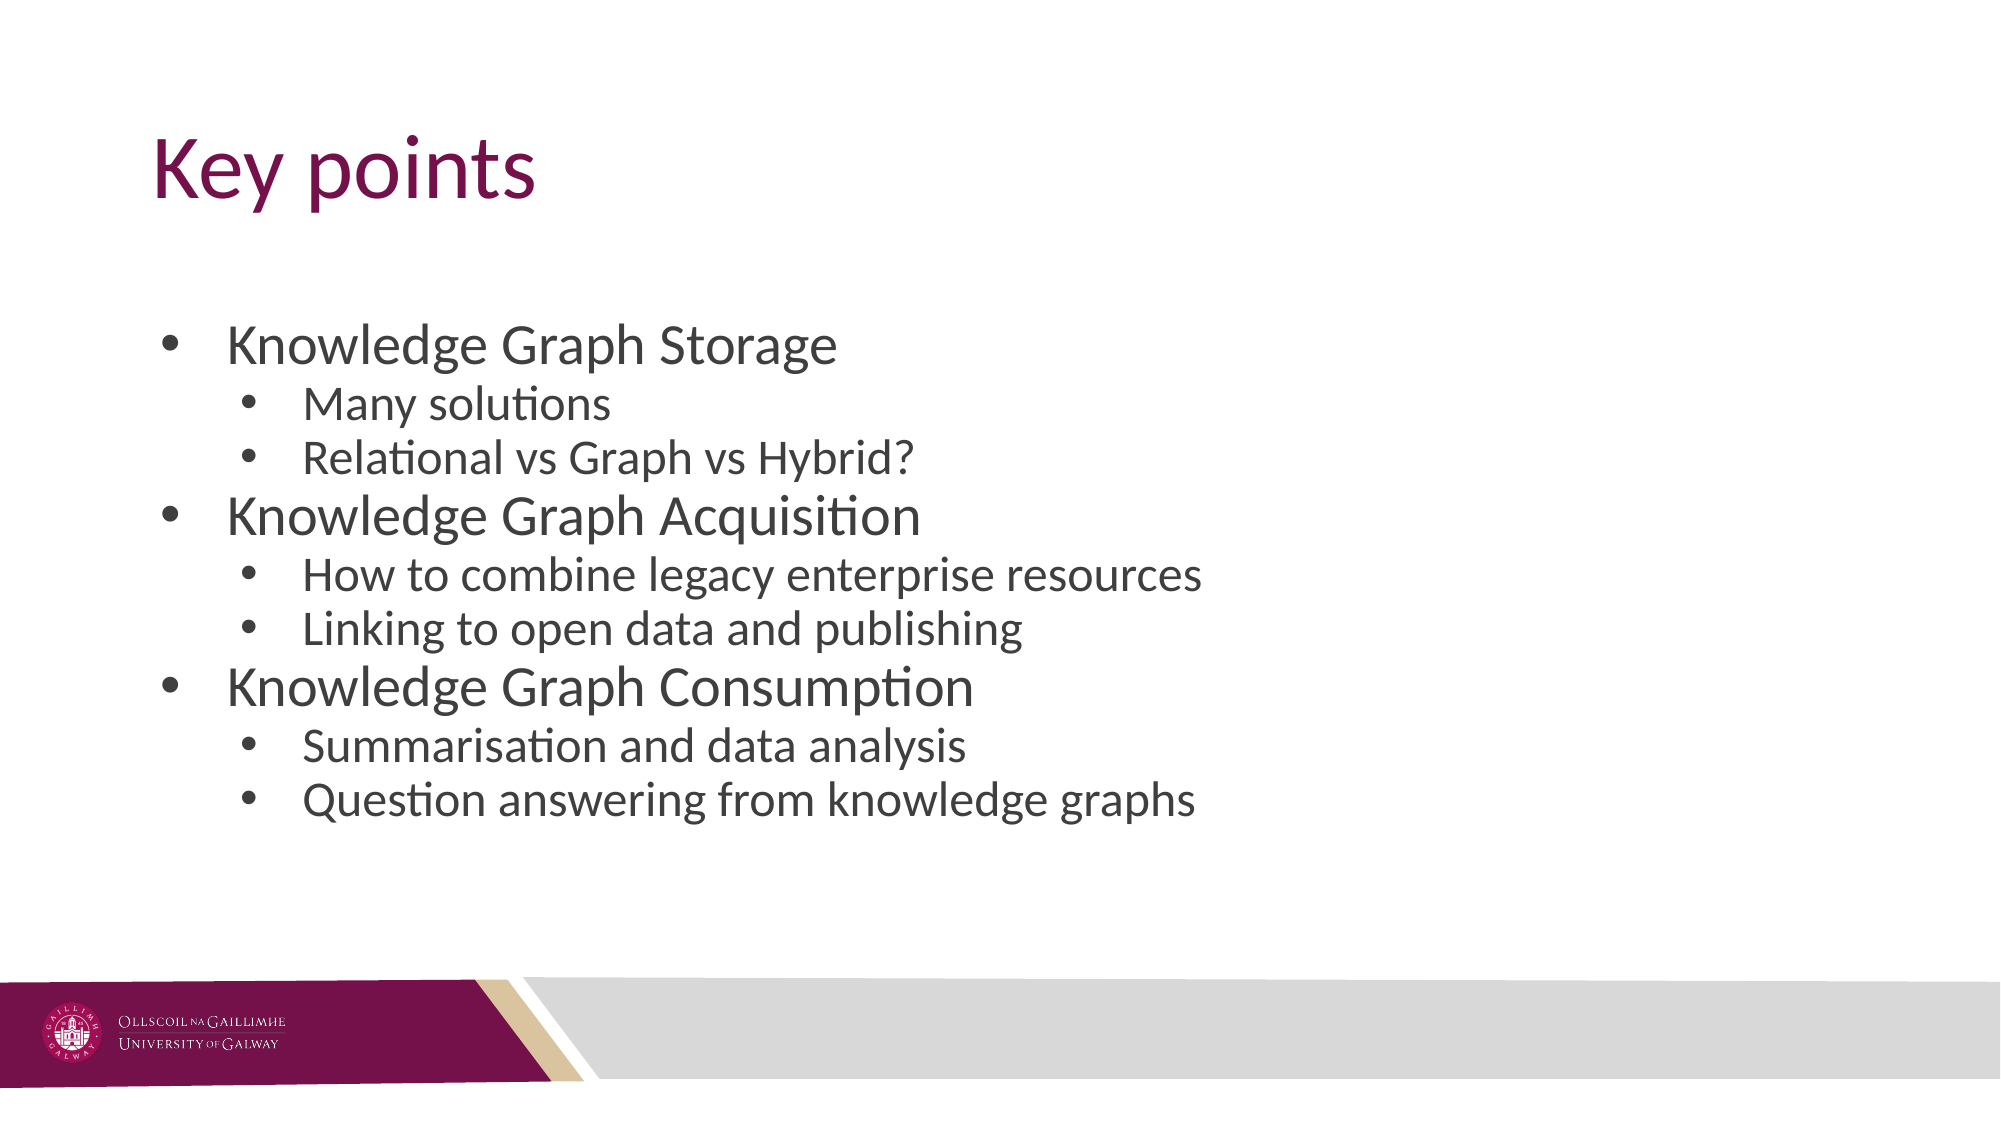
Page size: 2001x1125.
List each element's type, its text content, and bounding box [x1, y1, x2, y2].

list Knowledge Graph Storage Many solutions Relational vs Graph vs Hybrid? Knowledge Graph Acquisition How to combine legacy enterprise resources Linking to open data and publishing Knowledge Graph Consumption Summarisation and data analysis Question answering from knowledge graphs [137, 299, 1863, 925]
title Key points [137, 59, 1863, 278]
picture [42, 1002, 285, 1063]
